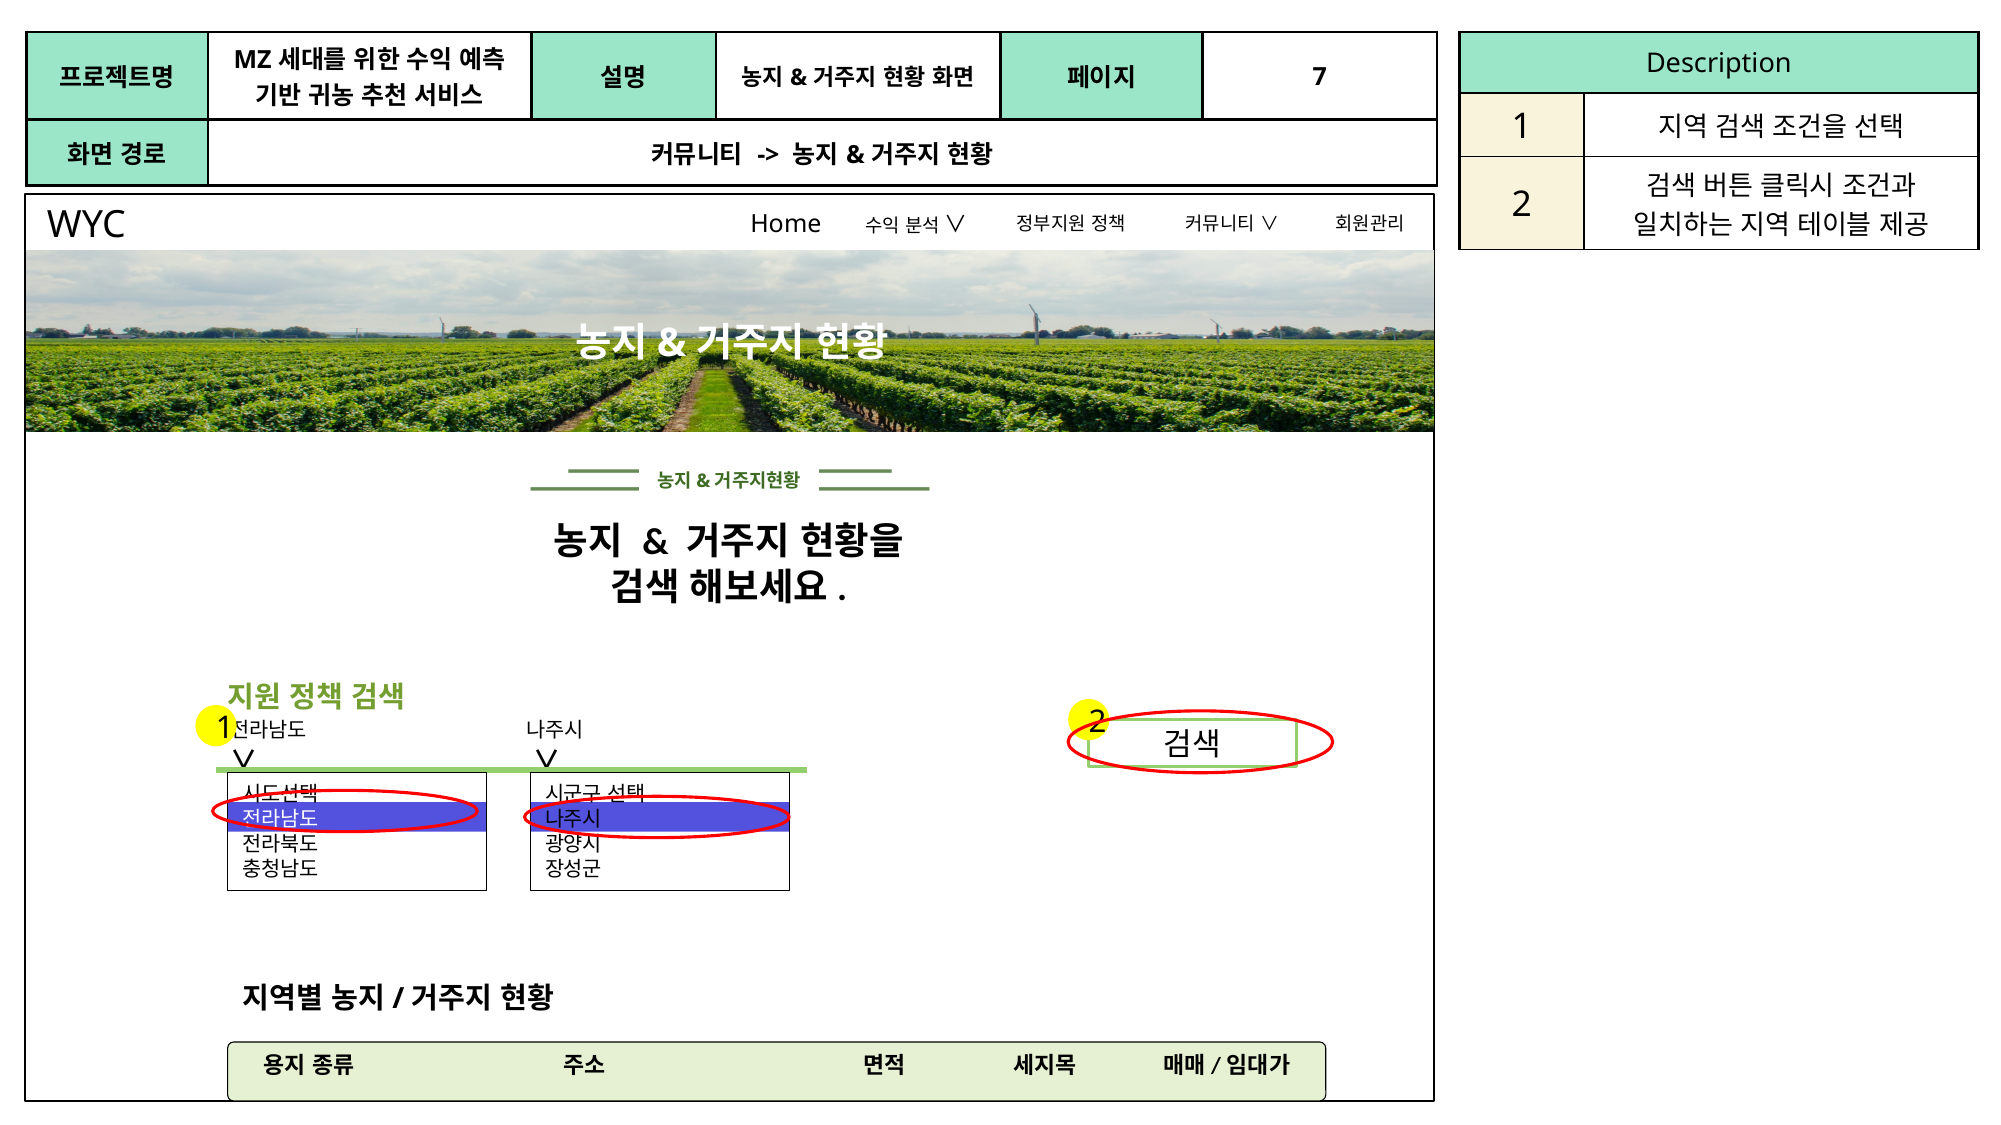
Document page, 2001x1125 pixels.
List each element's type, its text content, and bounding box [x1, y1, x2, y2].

text_box 농지 & 거주지 현황을 검색 해보세요. [512, 498, 945, 627]
table_header MZ세대를 위한 수익 예측 기반 귀농 추천 서비스 [209, 33, 530, 118]
text_box [216, 766, 807, 773]
text_box Home [725, 195, 847, 247]
text_box 지원 정책 검색 [224, 683, 648, 710]
text_box 시군구 선택 나주시 광양시 장성군 [530, 772, 790, 816]
text_box 전라남도 ∨ [216, 719, 511, 766]
text_box 수익 분석 ∨ [848, 195, 985, 247]
text_box [24, 440, 1435, 1101]
picture [25, 249, 1434, 432]
text_box 2 [1068, 698, 1110, 733]
text_box [524, 796, 790, 838]
table_cell 지역 검색 조건을 선택 [1585, 94, 1977, 156]
text_box [1068, 710, 1333, 773]
table_header 프로젝트명 [28, 33, 207, 118]
text_box 1 [195, 704, 237, 747]
text_box [212, 790, 478, 832]
table_cell 1 [1461, 94, 1583, 156]
text_box 정부지원 정책 [985, 195, 1157, 247]
text_box 시군구 선택 나주시 광양시 장성군 [530, 818, 790, 891]
text_box 회원관리 [1307, 195, 1434, 248]
text_box 커뮤니티 ∨ [1157, 195, 1307, 247]
text_box [24, 193, 1435, 249]
text_box 지역별 농지/거주지 현황 [239, 985, 663, 1010]
text_box [227, 1041, 1326, 1101]
text_box 나주시 ∨ [511, 719, 809, 767]
table_cell 커뮤니티 -> 농지&거주지 현황 [209, 121, 1436, 184]
table_header 설명 [533, 33, 715, 118]
table_header 7 [1204, 33, 1436, 118]
table_header Description [1461, 33, 1977, 92]
table_cell 검색 버튼 클릭시 조건과 일치하는 지역 테이블 제공 [1585, 157, 1977, 249]
text_box 검색 [1088, 759, 1117, 767]
table_cell 화면 경로 [28, 121, 207, 184]
picture [520, 453, 939, 500]
text_box 시도선택 전라남도 전라북도 충청남도 [227, 772, 487, 891]
table_header 농지&거주지 현황 화면 [717, 33, 999, 118]
table_cell 2 [1461, 157, 1583, 249]
text_box WYC [26, 195, 147, 247]
table_header 페이지 [1002, 33, 1201, 118]
